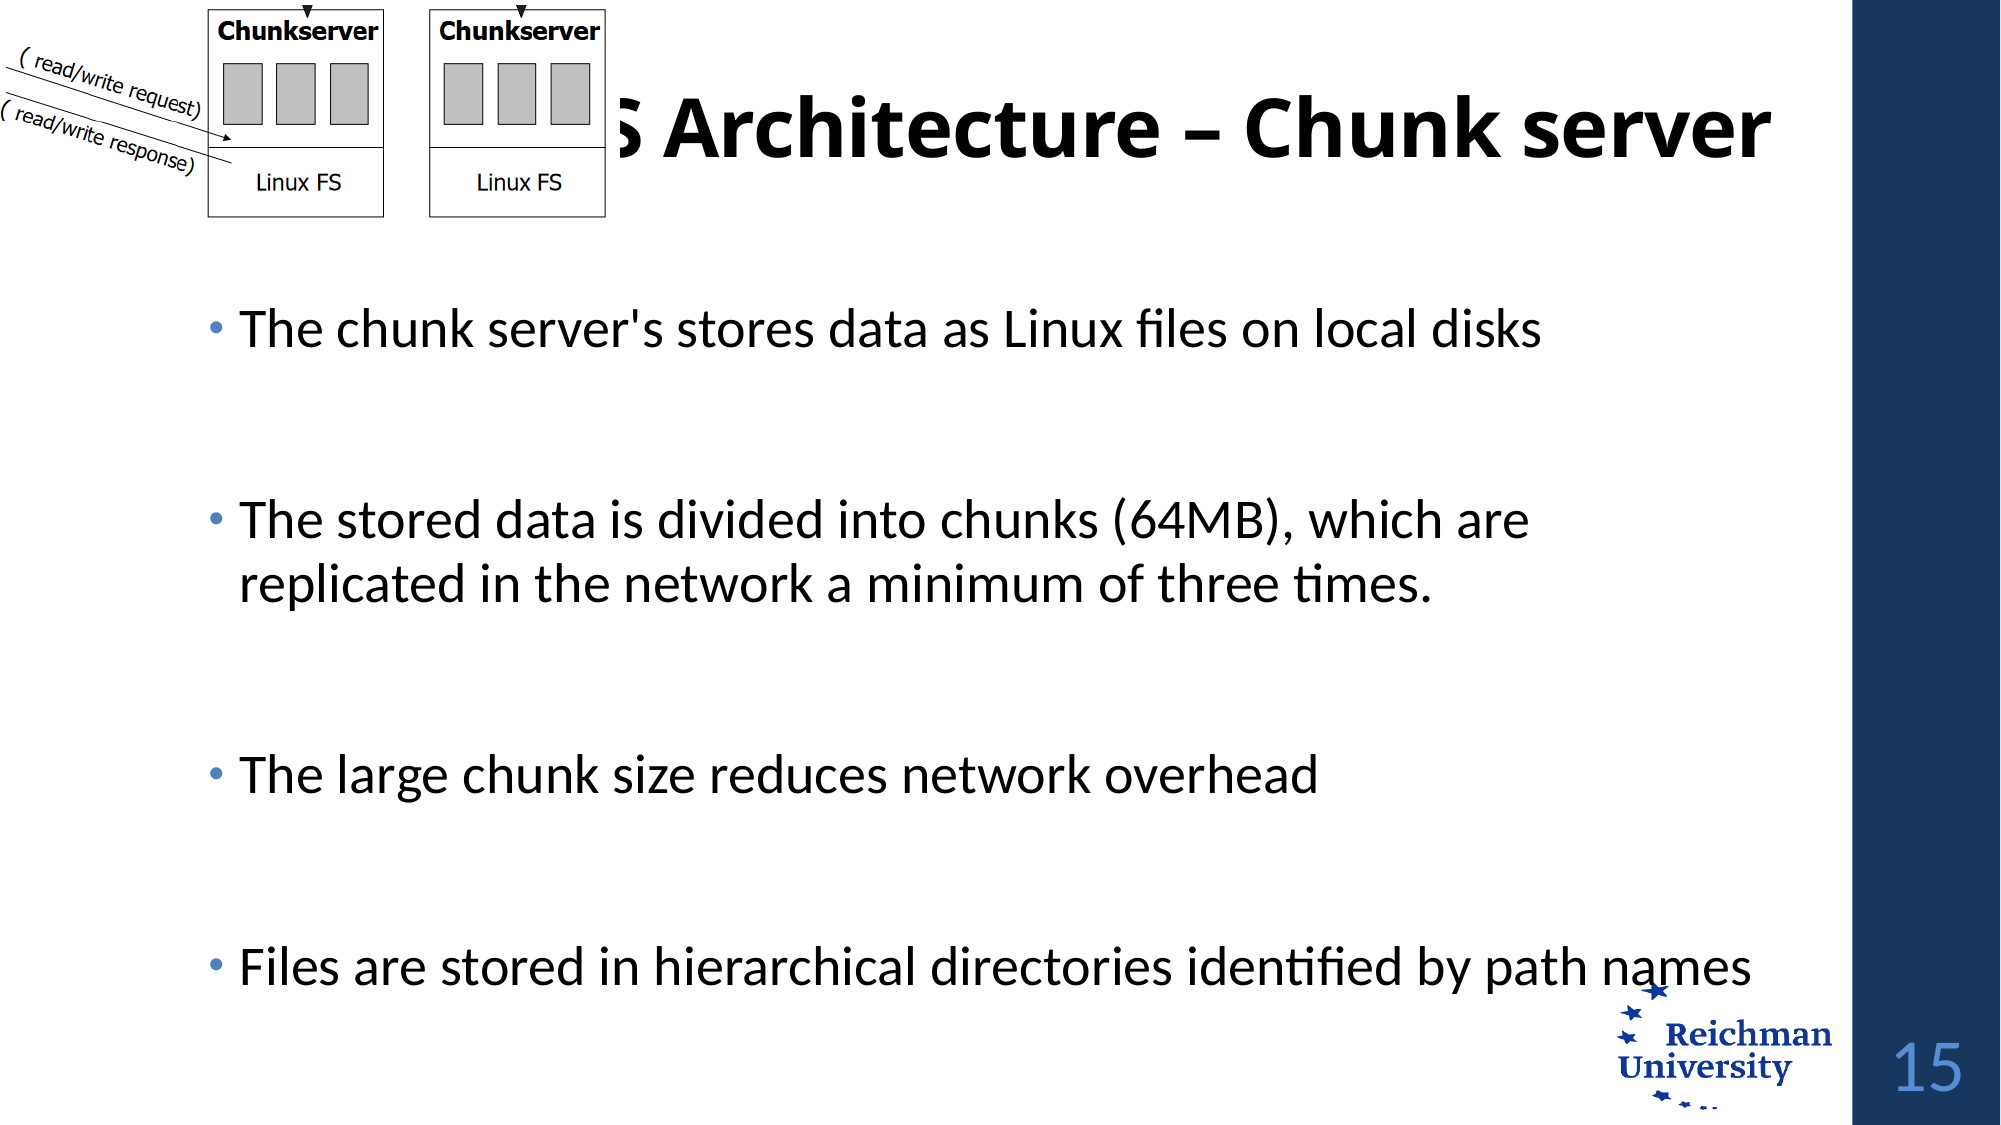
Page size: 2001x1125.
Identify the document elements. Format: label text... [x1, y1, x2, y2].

list The chunk server's stores data as Linux files on local disks The stored data is divided into chunks (64MB), which are replicated in the network a minimum of three times. The large chunk size reduces network overhead Files are stored in hierarchical directories identified by path names [193, 289, 1784, 1025]
picture [1616, 981, 1832, 1110]
slide_number 15 [1852, 1012, 2000, 1110]
picture [0, 5, 620, 238]
title GFS Architecture – Chunk server [626, 60, 1797, 183]
